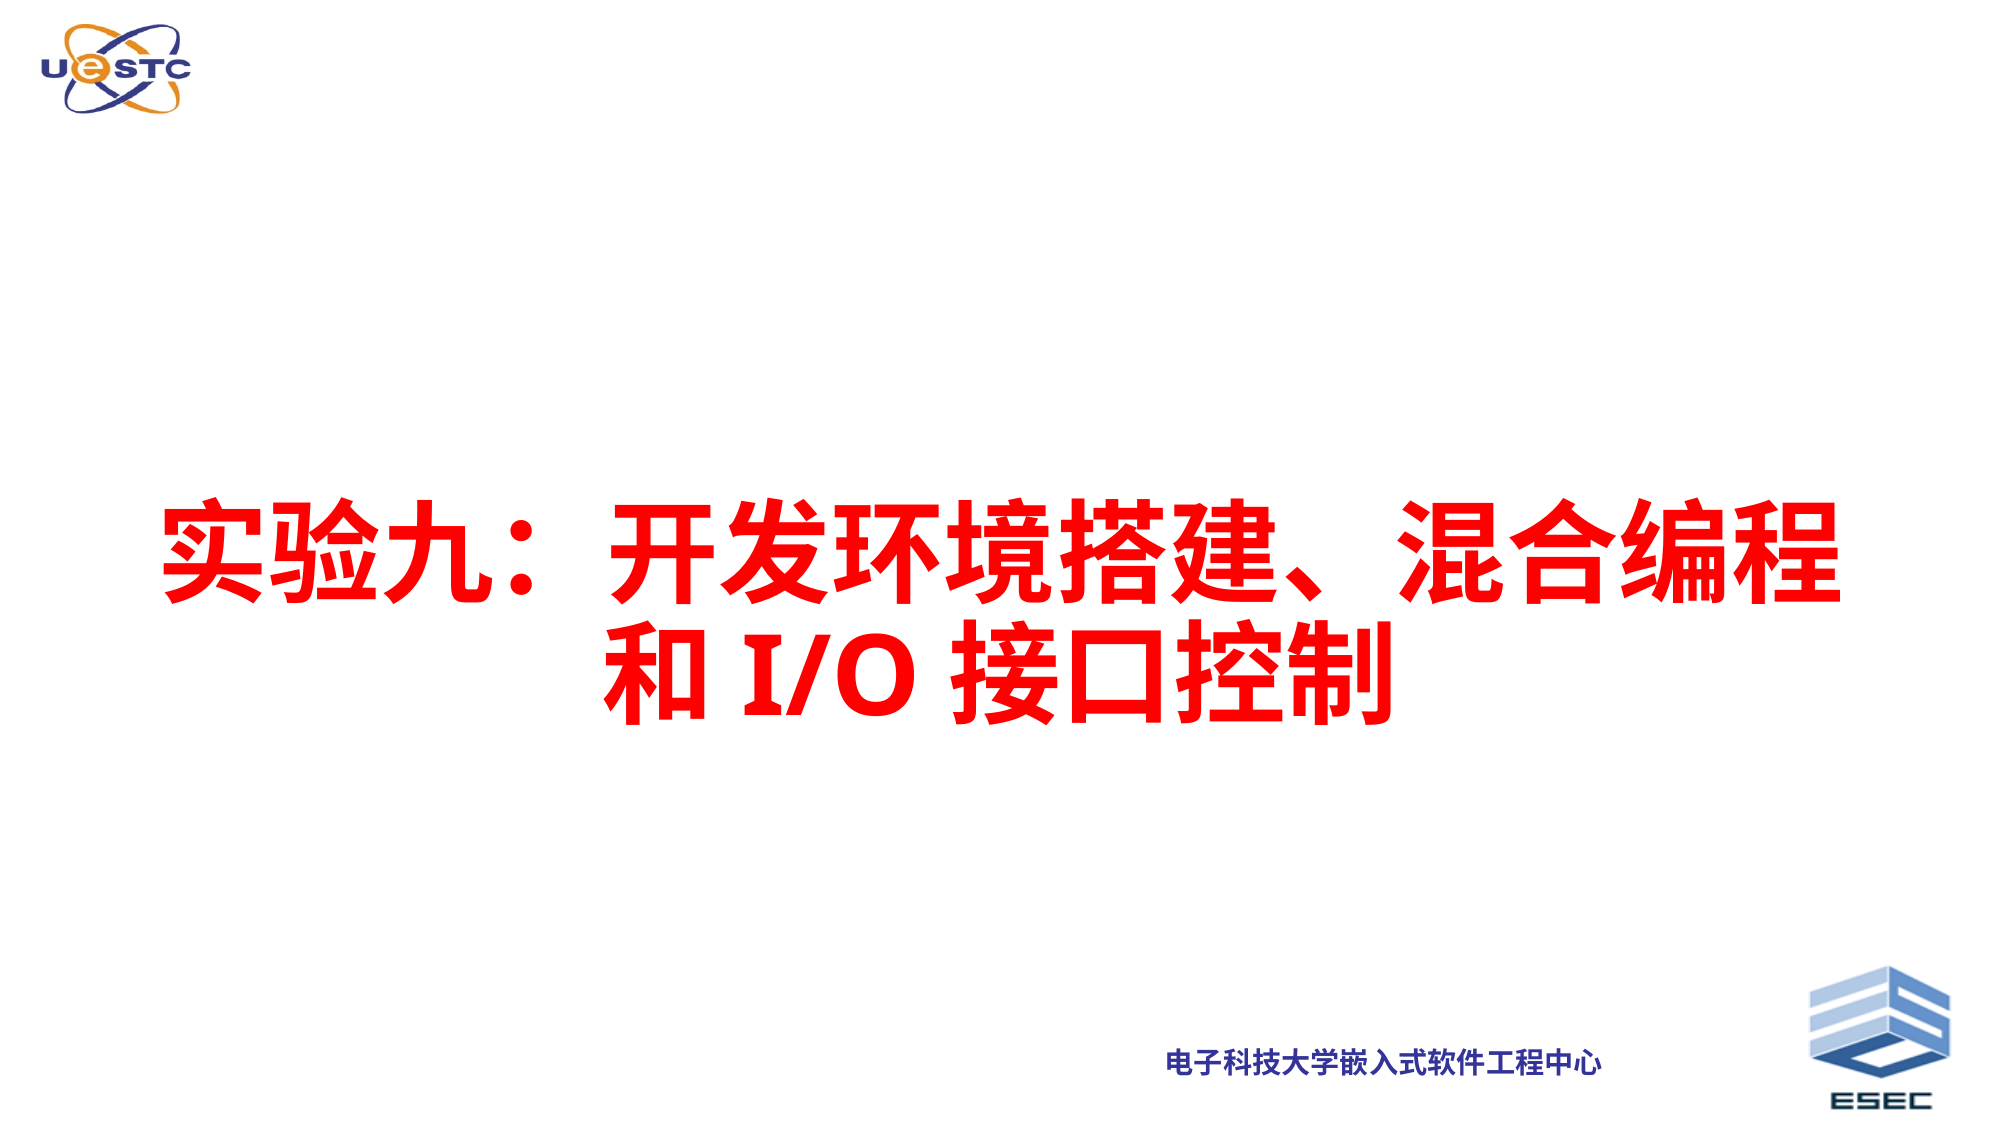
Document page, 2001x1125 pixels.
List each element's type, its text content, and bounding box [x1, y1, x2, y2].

picture [33, 24, 200, 116]
picture [1766, 949, 2000, 1125]
title 实验九：开发环境搭建、混合编程和I/O接口控制 [99, 44, 1901, 1072]
